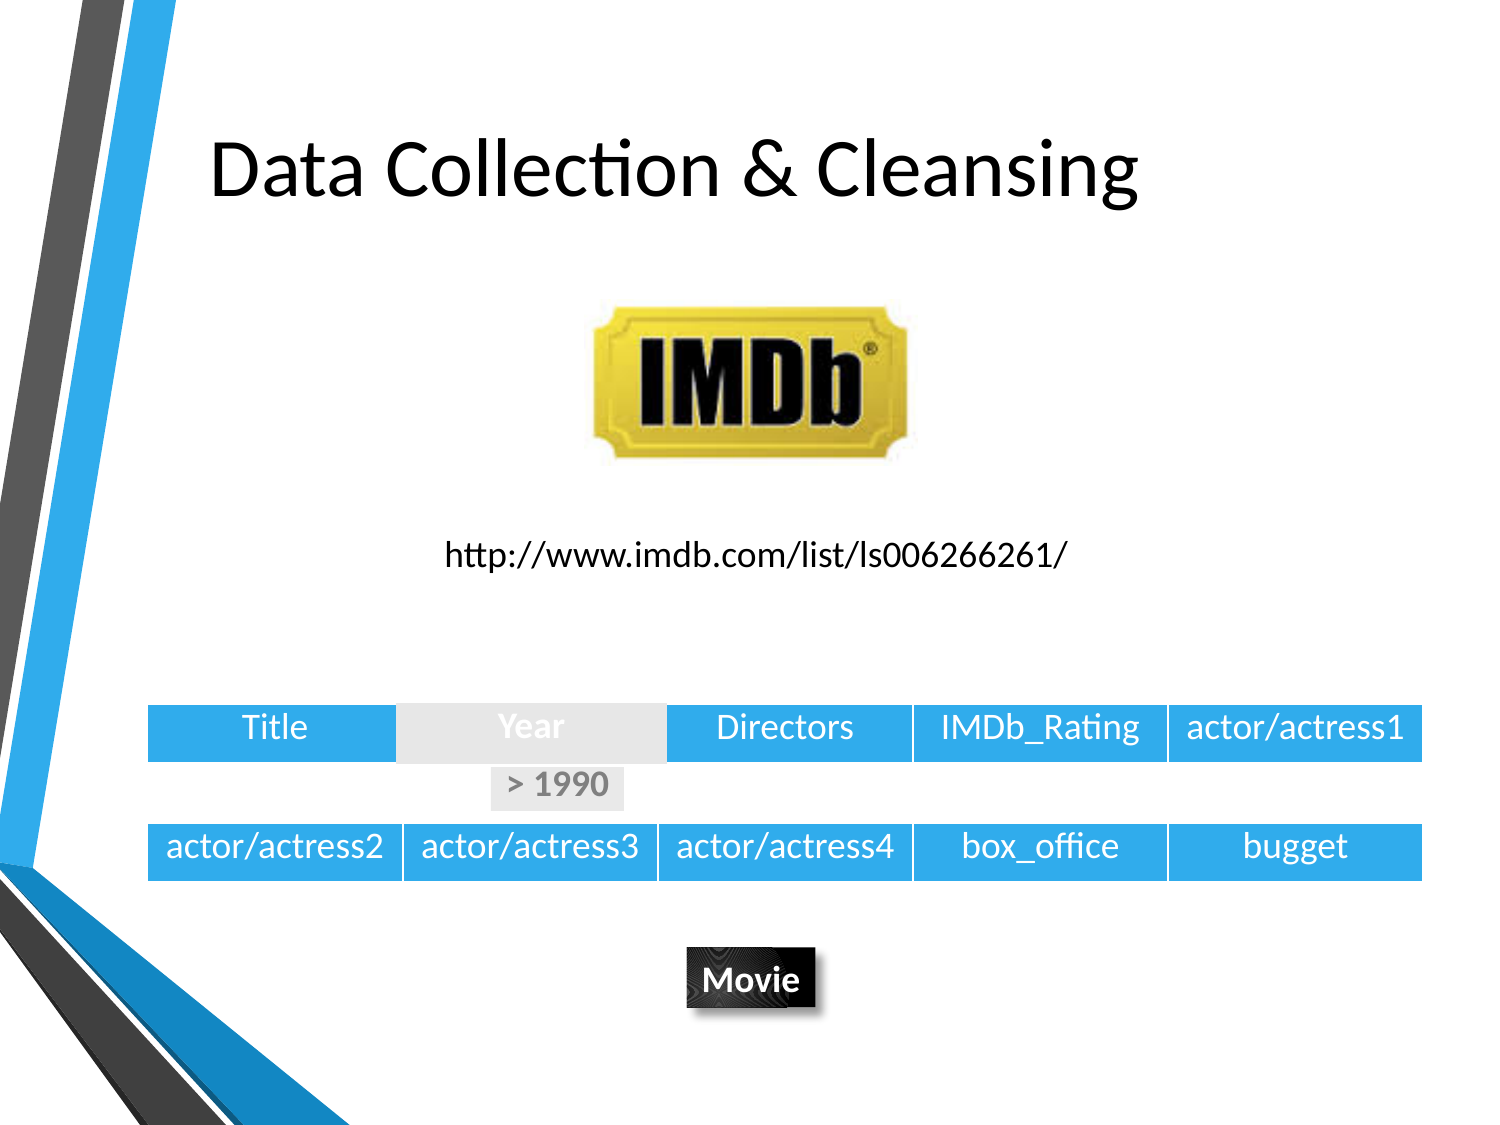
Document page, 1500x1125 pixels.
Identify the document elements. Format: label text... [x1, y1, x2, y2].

table_header actor/actress1 [1169, 705, 1422, 762]
text_box > 1990 [490, 767, 624, 811]
text_box http://www.imdb.com/list/ls006266261/ [429, 522, 1084, 583]
table_header actor/actress2 [148, 824, 402, 881]
picture [584, 298, 919, 466]
table_header box_office [914, 824, 1167, 881]
table_header bugget [1169, 824, 1422, 881]
table_header actor/actress3 [404, 824, 657, 881]
table_header actor/actress4 [659, 824, 912, 881]
title Data Collection & Cleansing [194, 0, 1459, 326]
table_header Directors [667, 705, 912, 762]
text_box Movie [686, 947, 816, 1008]
table_header Year [396, 703, 667, 764]
table_header Title [148, 705, 396, 762]
table_header IMDb_Rating [914, 705, 1167, 762]
